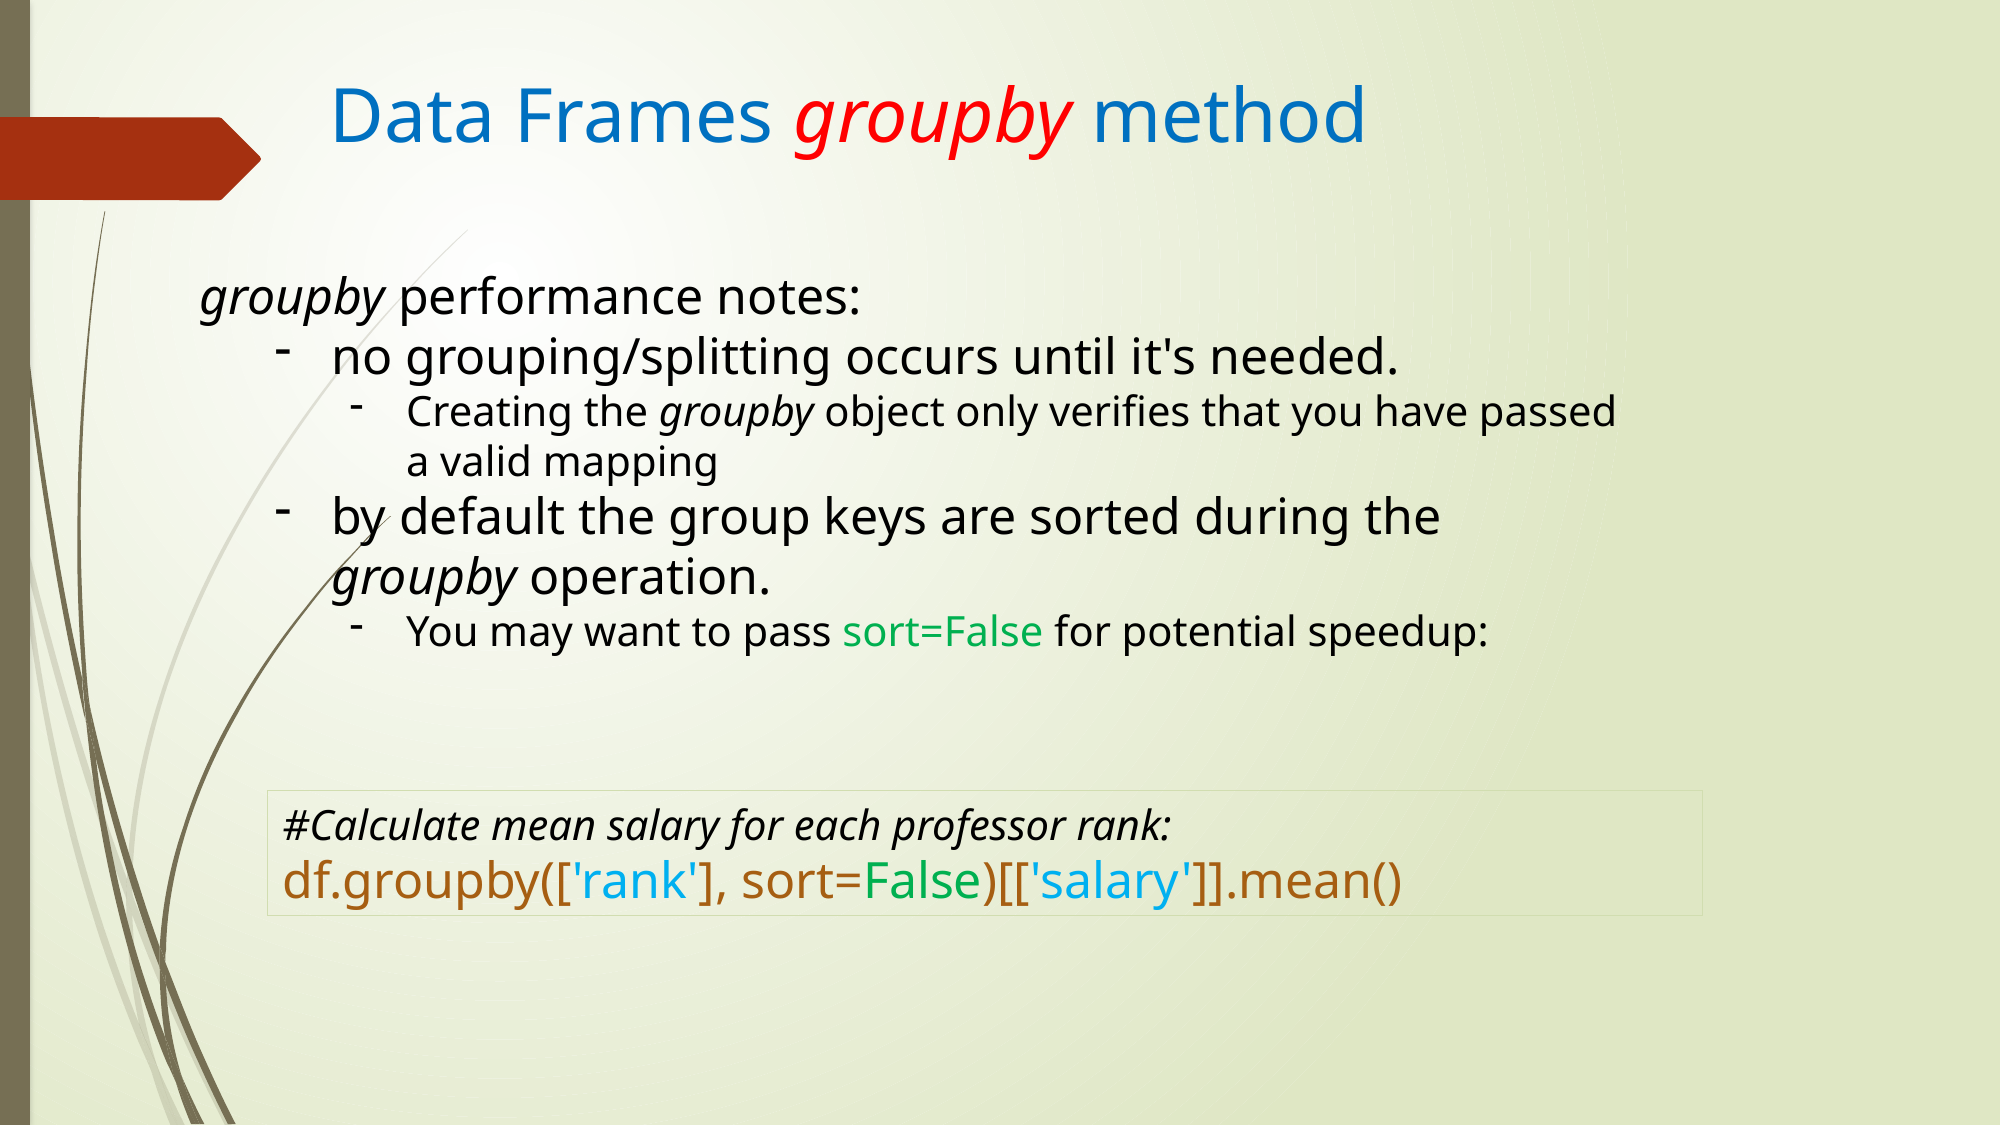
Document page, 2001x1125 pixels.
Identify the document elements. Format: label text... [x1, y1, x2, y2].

title Data Frames groupby method [314, 59, 1863, 278]
text_box groupby performance notes: no grouping/splitting occurs until it's needed. Creating the groupby object only verifies that you have passed a valid mapping by default the group keys are sorted during the groupby operation. You may want to pass sort=False for potential speedup: [184, 256, 1635, 775]
text_box #Calculate mean salary for each professor rank: df.groupby(['rank'], sort=False)[['salary']].mean() [267, 790, 1703, 916]
